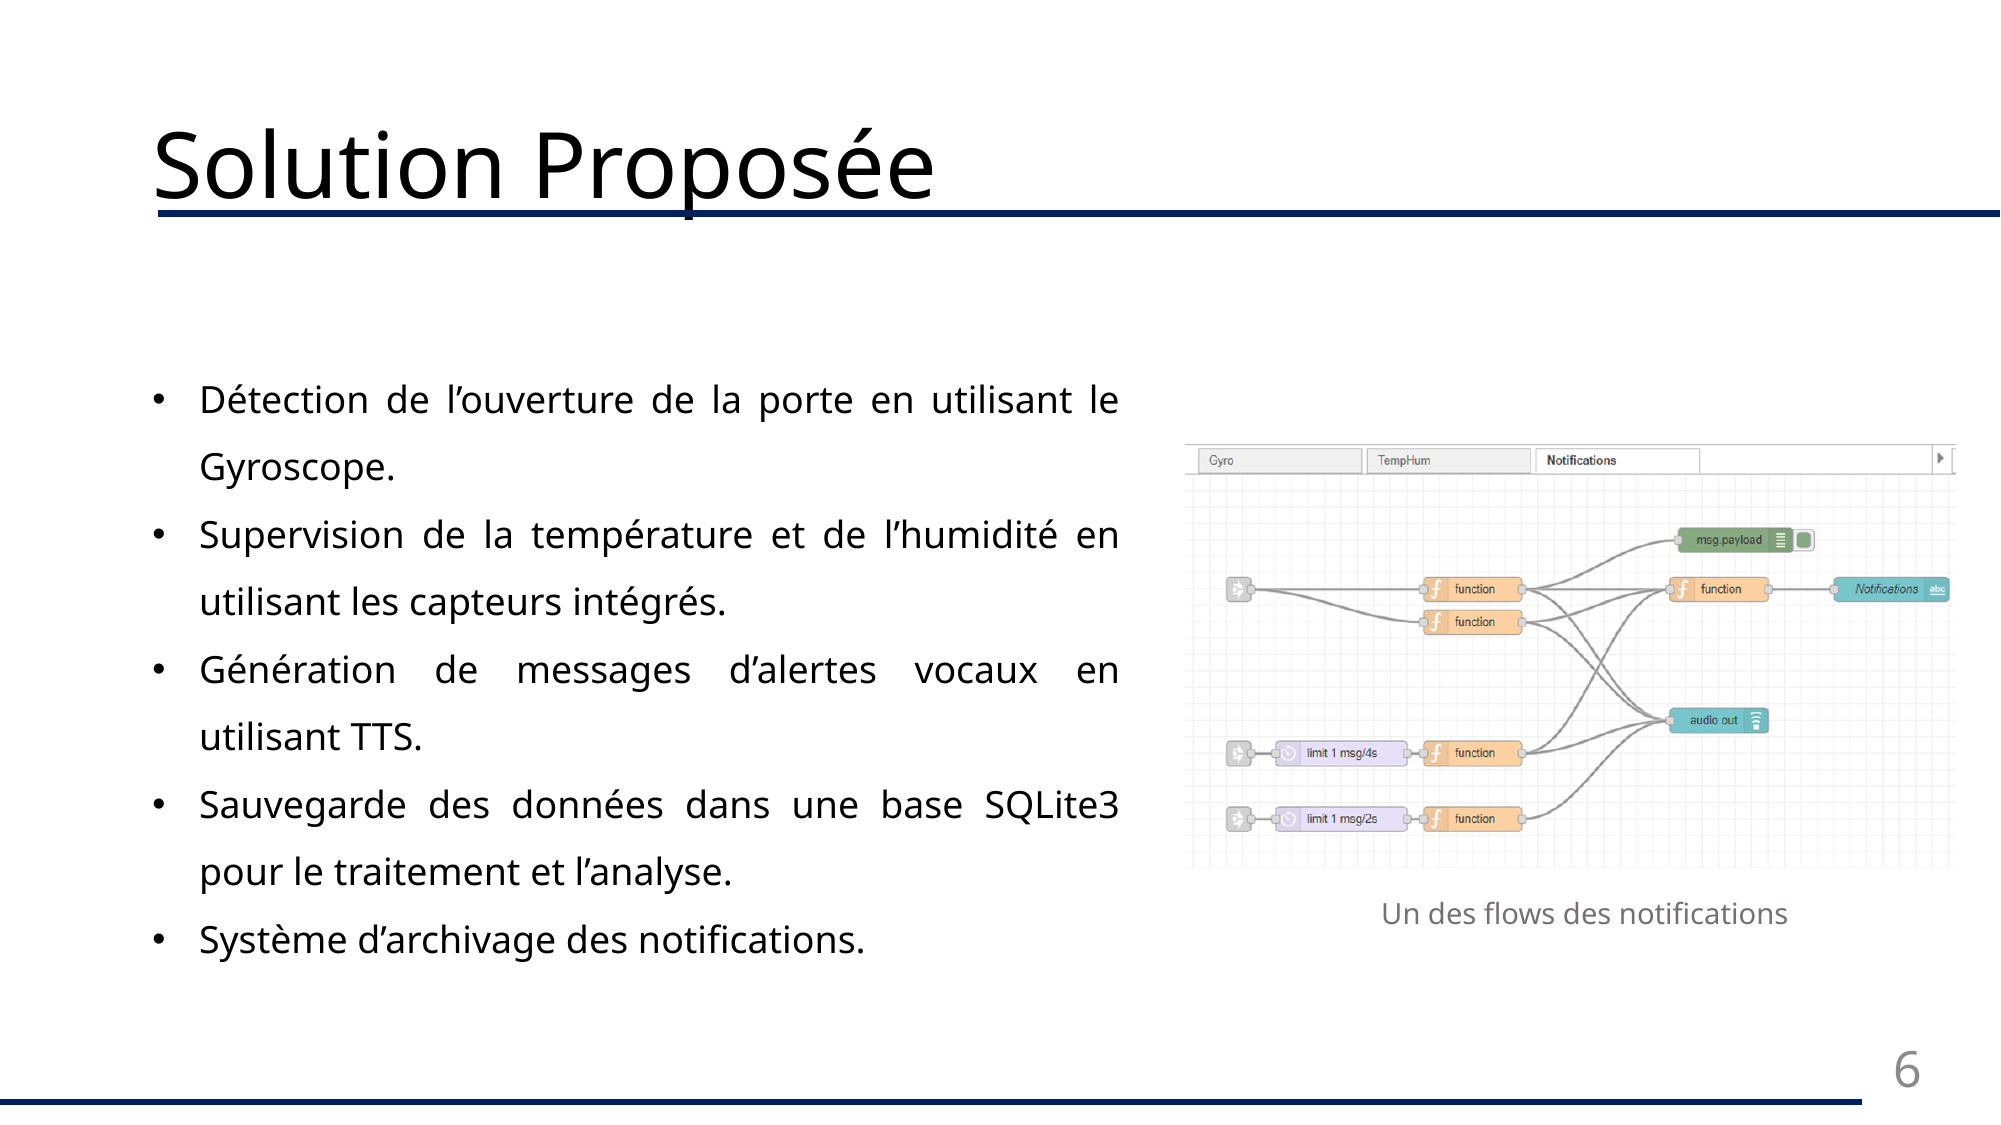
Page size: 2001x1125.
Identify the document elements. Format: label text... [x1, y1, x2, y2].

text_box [1185, 444, 1956, 939]
slide_number 6 [1487, 1041, 1938, 1102]
title Solution Proposée [137, 59, 1863, 278]
text_box Détection de l’ouverture de la porte en utilisant le Gyroscope. Supervision de la température et de l’humidité en utilisant les capteurs intégrés. Génération de messages d’alertes vocaux en utilisant TTS. Sauvegarde des données dans une base SQLite3 pour le traitement et l’analyse. Système d’archivage des notifications. [137, 345, 1136, 968]
